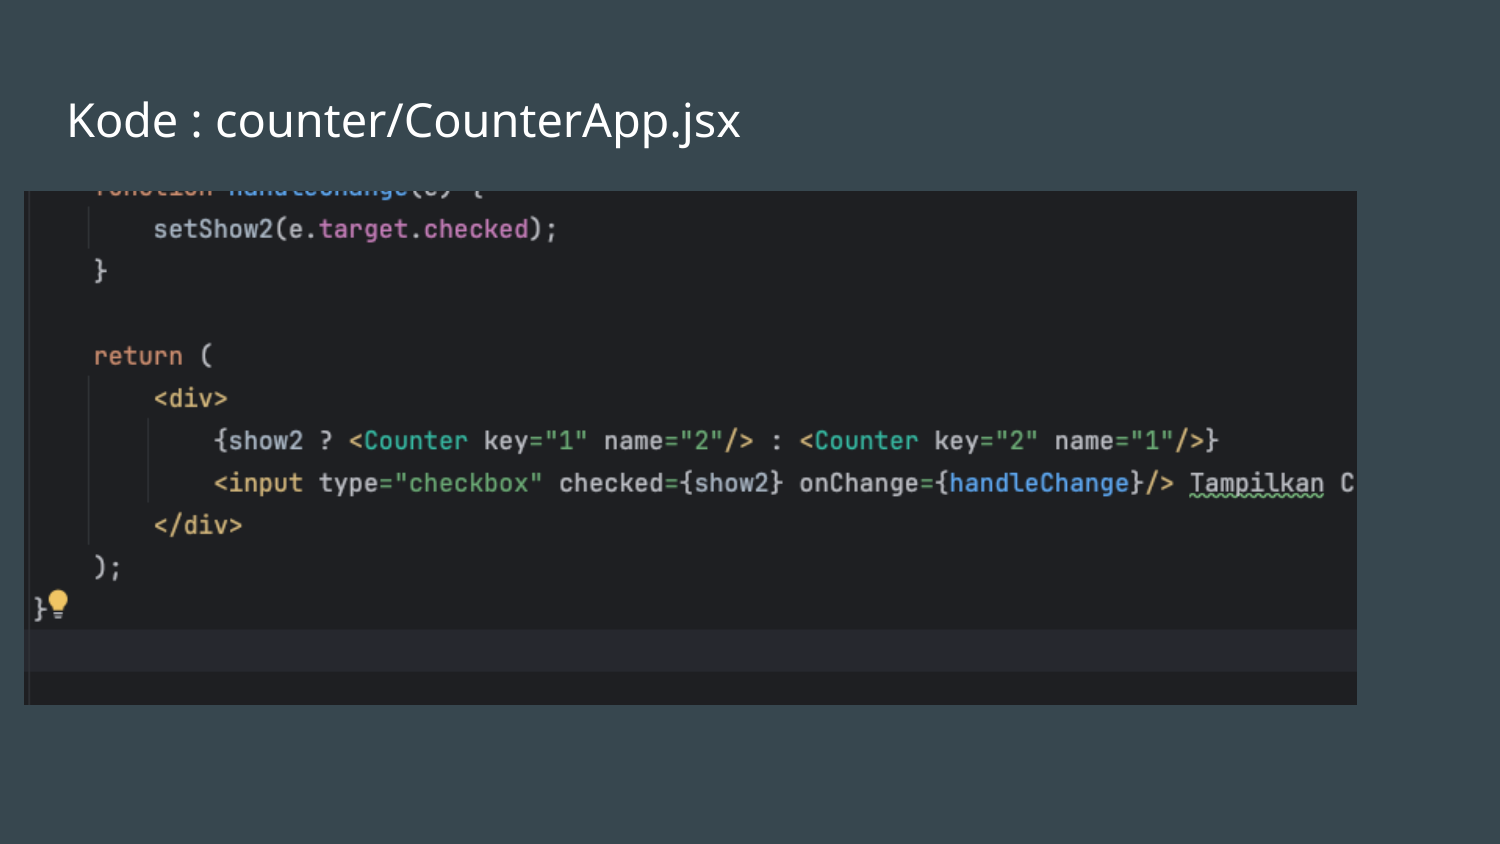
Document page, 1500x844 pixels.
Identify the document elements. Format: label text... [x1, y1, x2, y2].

picture [24, 191, 1357, 705]
title Kode : counter/CounterApp.jsx [51, 72, 1449, 167]
